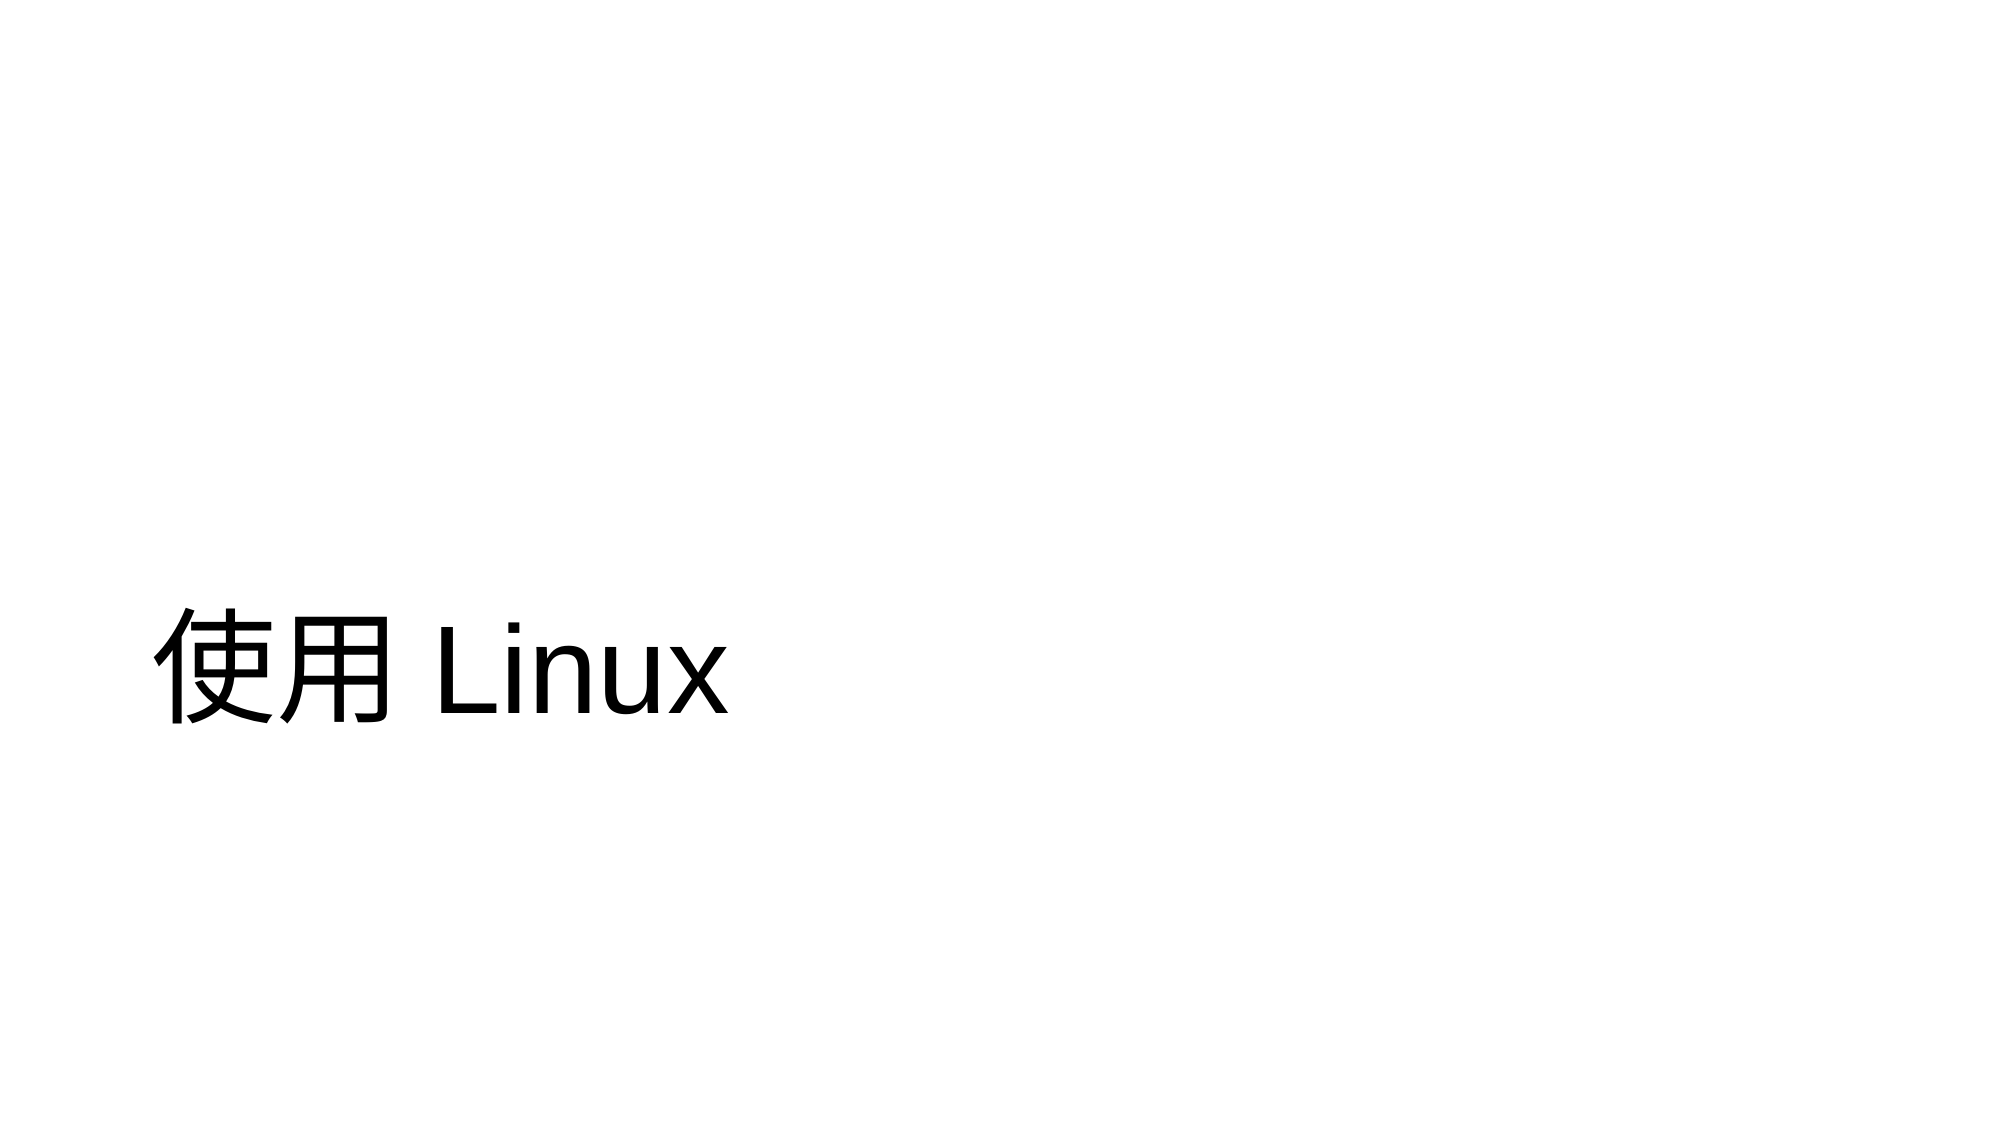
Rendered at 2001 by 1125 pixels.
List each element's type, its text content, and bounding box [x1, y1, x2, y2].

title 使用Linux [136, 280, 1862, 749]
